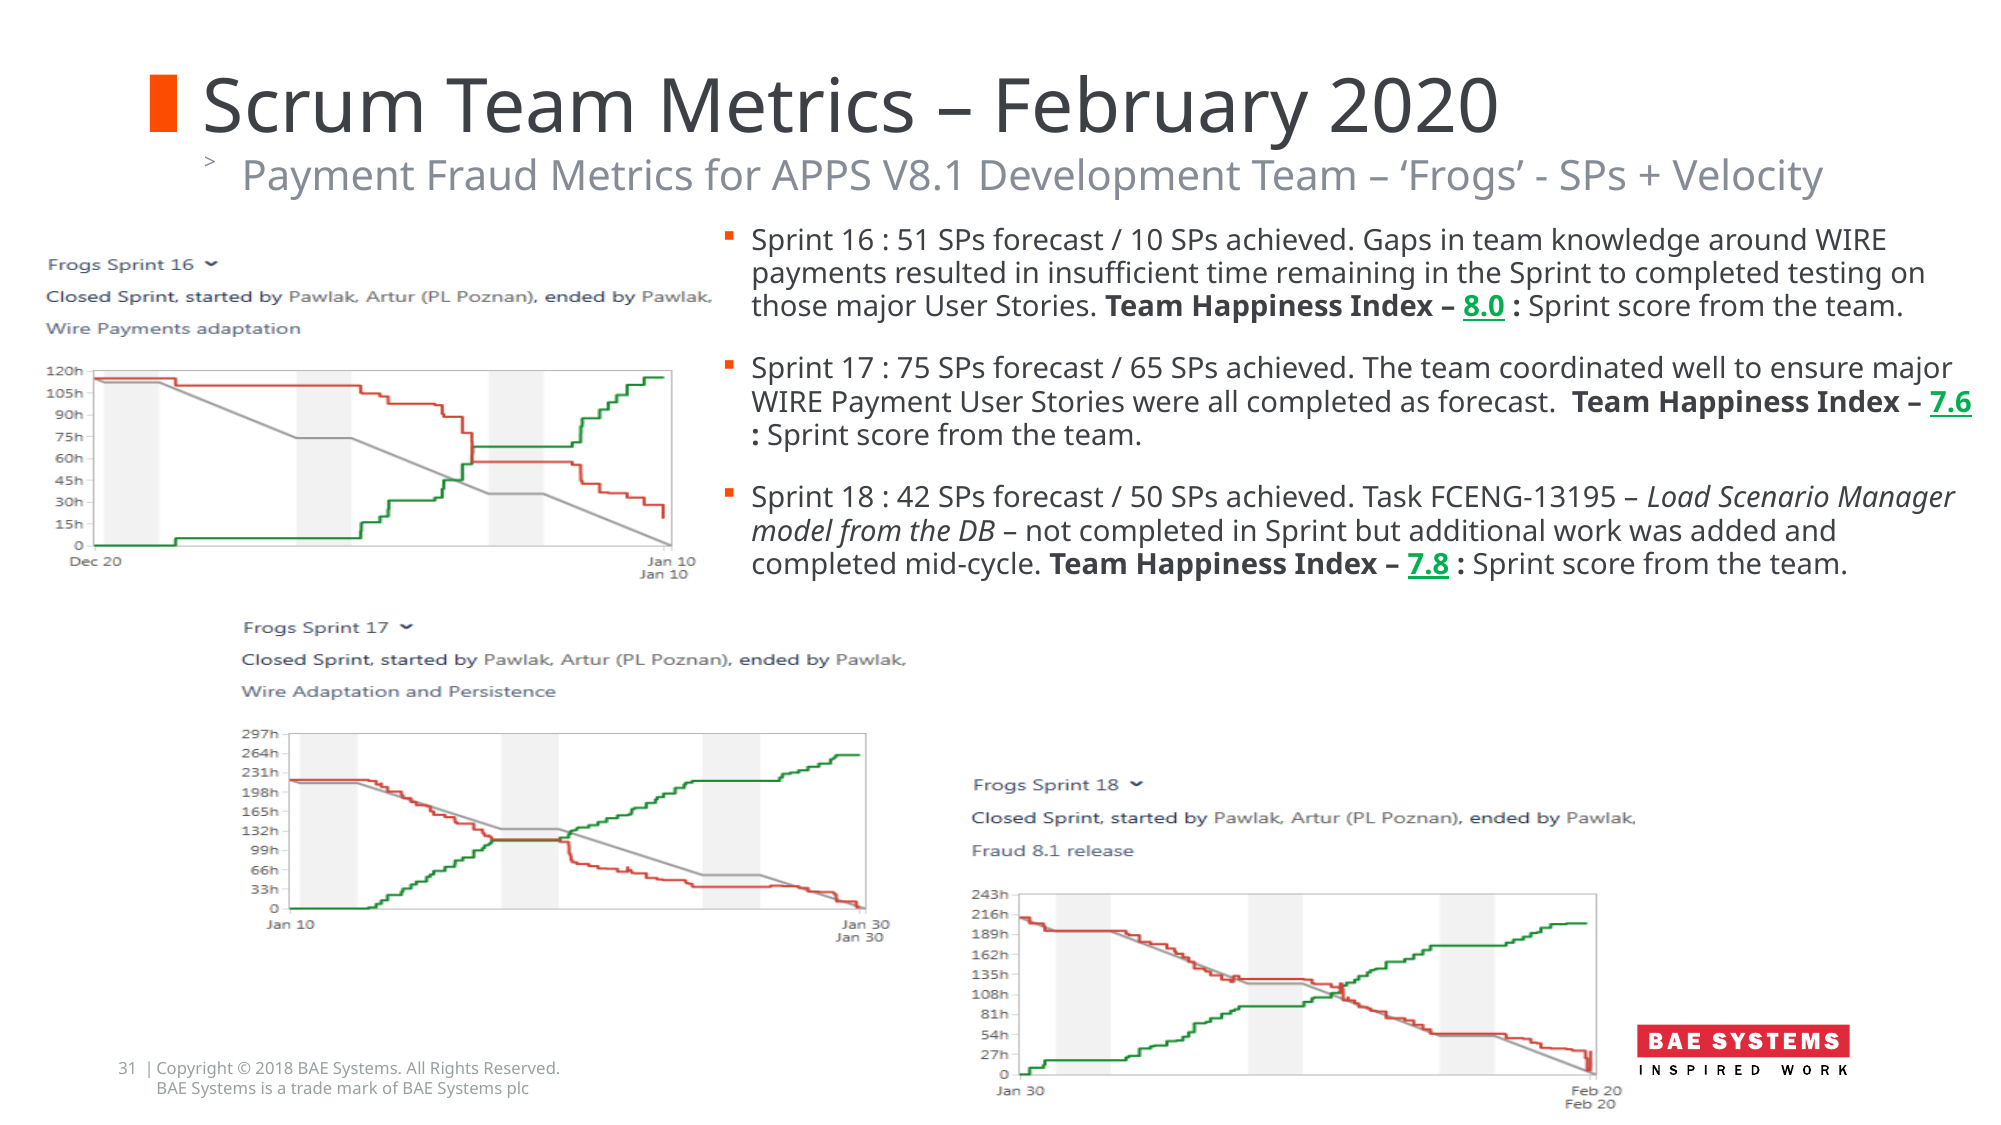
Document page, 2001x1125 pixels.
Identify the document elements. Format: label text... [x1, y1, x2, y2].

picture [970, 775, 1636, 1115]
list Payment Fraud Metrics for APPS V8.1 Development Team – ‘Frogs’ - SPs + Velocity [204, 156, 1977, 200]
text_box Sprint 16 : 51 SPs forecast / 10 SPs achieved. Gaps in team knowledge around WIRE payments resulted in insufficient time remaining in the Sprint to completed testing on those major User Stories. Team Happiness Index – 8.0 : Sprint score from the team. Sprint 17 : 75 SPs forecast / 65 SPs achieved. The team coordinated well to ensure major WIRE Payment User Stories were all completed as forecast. Team Happiness Index – 7.6 : Sprint score from the team. Sprint 18 : 42 SPs forecast / 50 SPs achieved. Task FCENG-13195 – Load Scenario Manager model from the DB – not completed in Sprint but additional work was added and completed mid-cycle. Team Happiness Index – 7.8 : Sprint score from the team. [722, 223, 1977, 896]
picture [236, 617, 907, 948]
title Scrum Team Metrics – February 2020 [202, 70, 1851, 149]
picture [43, 254, 712, 585]
